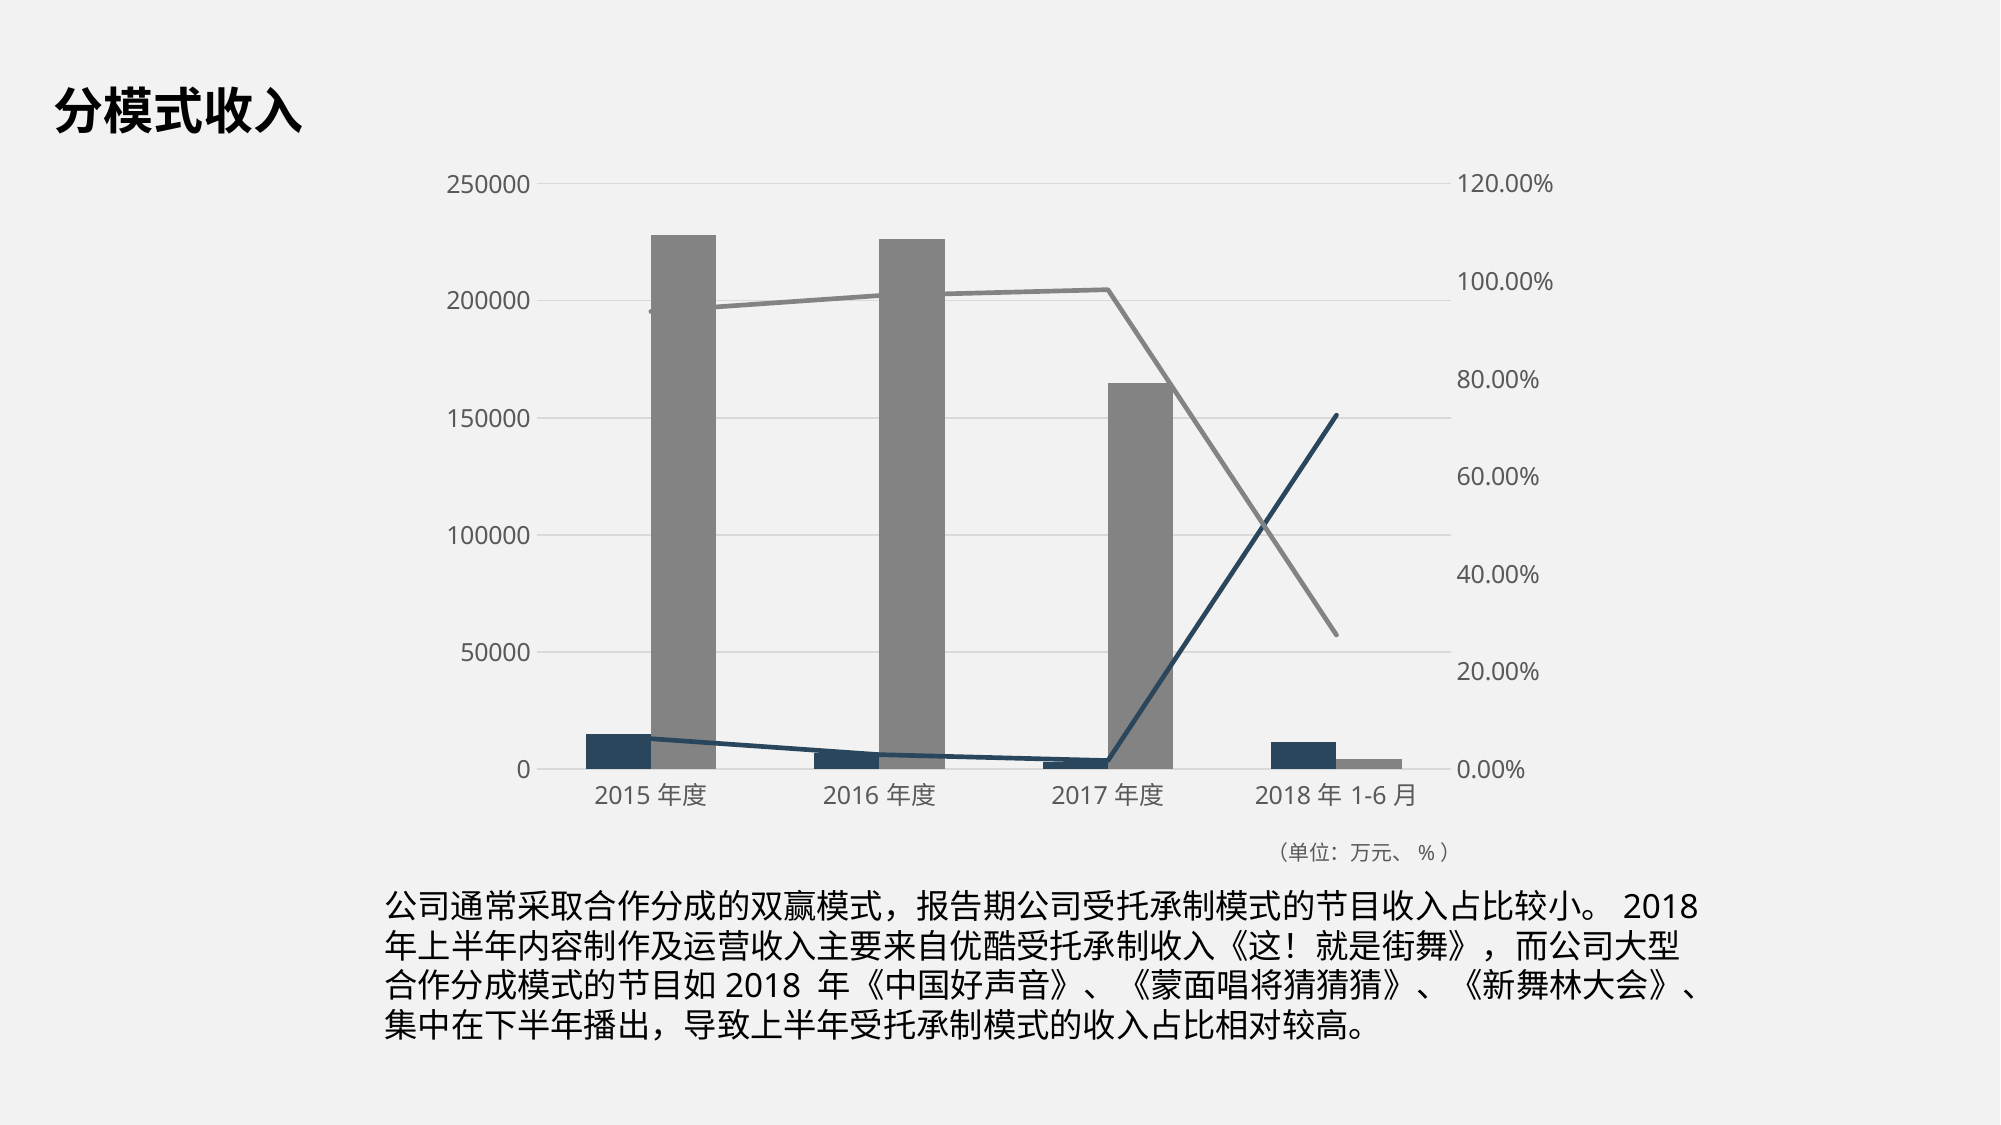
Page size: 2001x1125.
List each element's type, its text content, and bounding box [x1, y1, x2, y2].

text_box 分模式收入 [53, 72, 416, 147]
chart [422, 152, 1577, 827]
text_box 公司通常采取合作分成的双赢模式，报告期公司受托承制模式的节目收入占比较小。2018 年上半年内容制作及运营收入主要来自优酷受托承制收入《这！就是街舞》，而公司大型合作分成模式的节目如2018 年《中国好声音》、《蒙面唱将猜猜猜》、《新舞林大会》、集中在下半年播出，导致上半年受托承制模式的收入占比相对较高。 [369, 877, 1725, 1052]
text_box （单位：万元、%） [1267, 812, 1630, 892]
